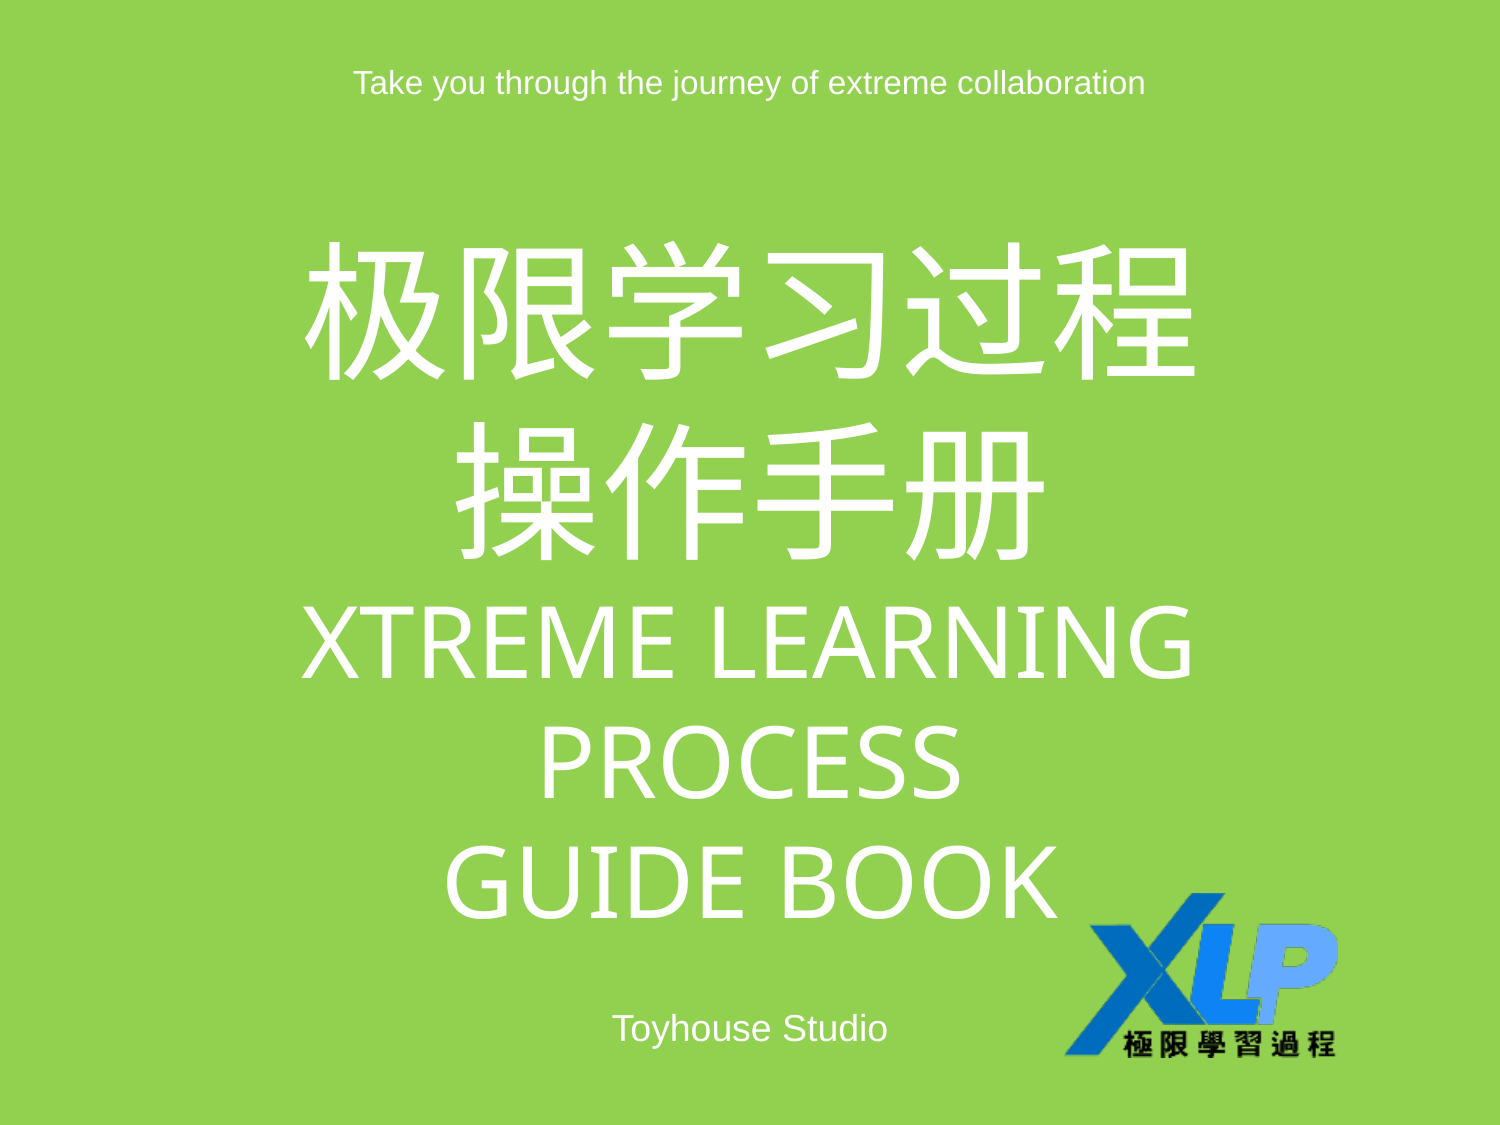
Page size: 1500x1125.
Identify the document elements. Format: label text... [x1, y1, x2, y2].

picture [1064, 893, 1338, 1058]
text_box Toyhouse Studio [388, 996, 1064, 1057]
text_box 极限学习过程 操作手册 Xtreme Learning Process Guide Book [115, 211, 1384, 946]
text_box Take you through the journey of extreme collaboration [337, 53, 1162, 109]
